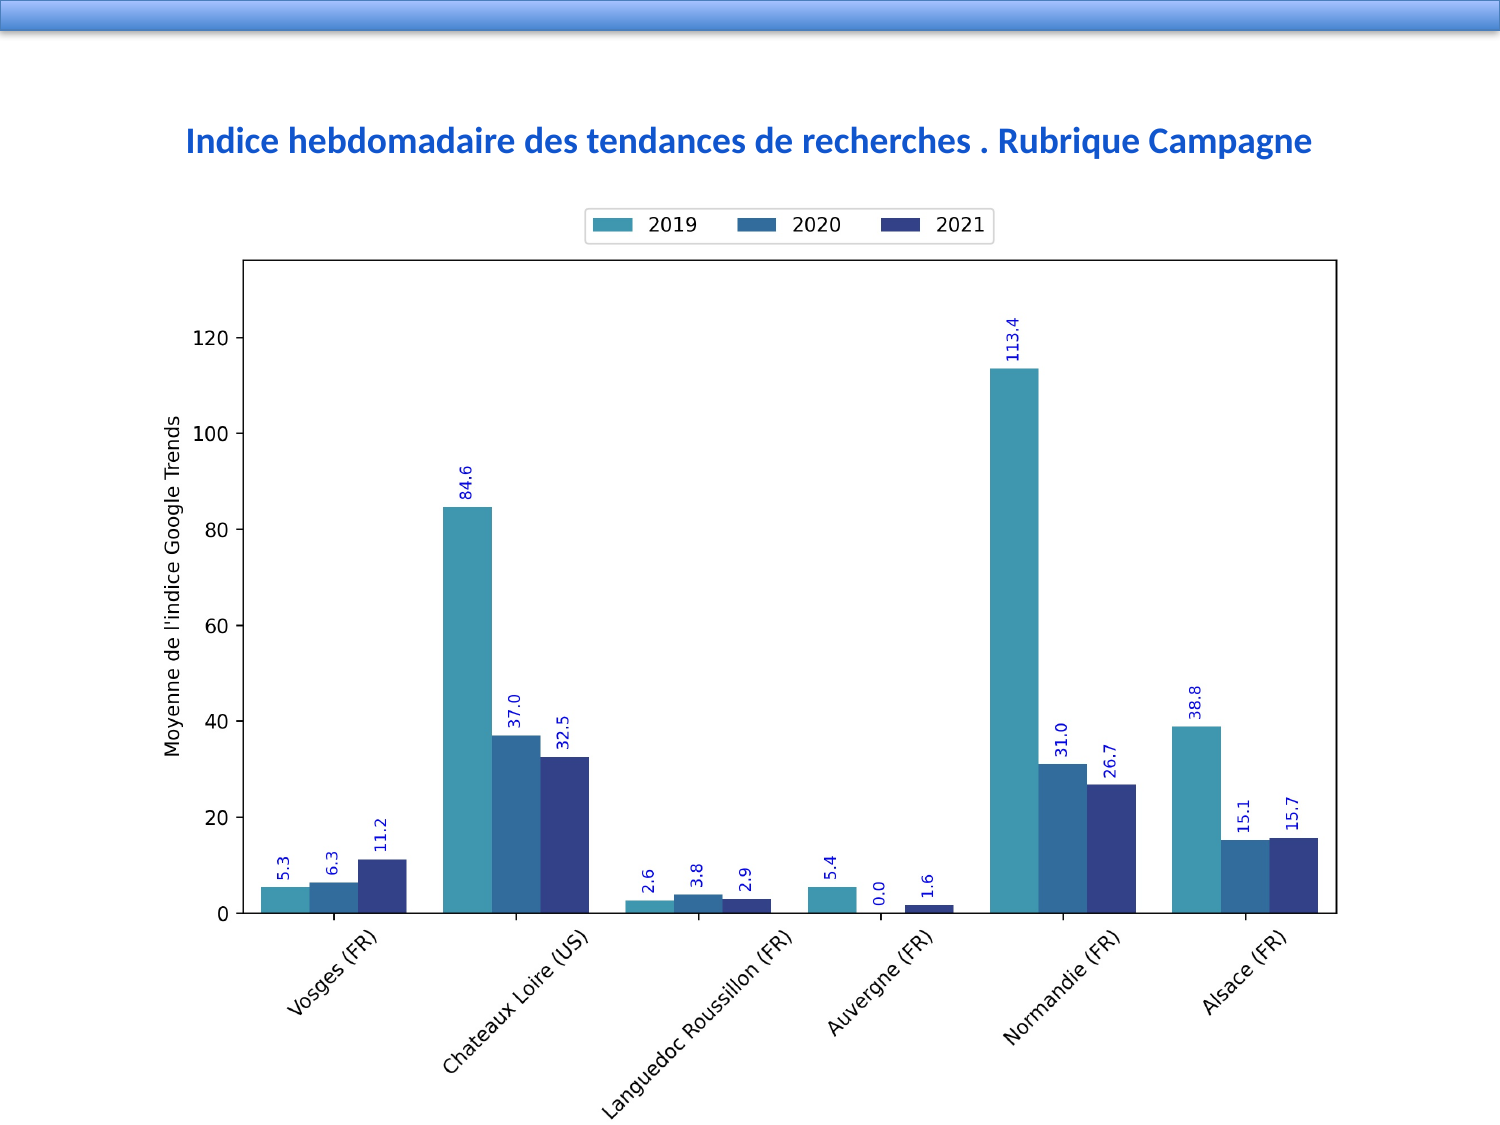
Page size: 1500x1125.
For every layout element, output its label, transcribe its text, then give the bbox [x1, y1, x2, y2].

text_box [0, 0, 1500, 31]
title Indice hebdomadaire des tendances de recherches . Rubrique Campagne [75, 45, 1425, 233]
picture [149, 194, 1351, 1125]
